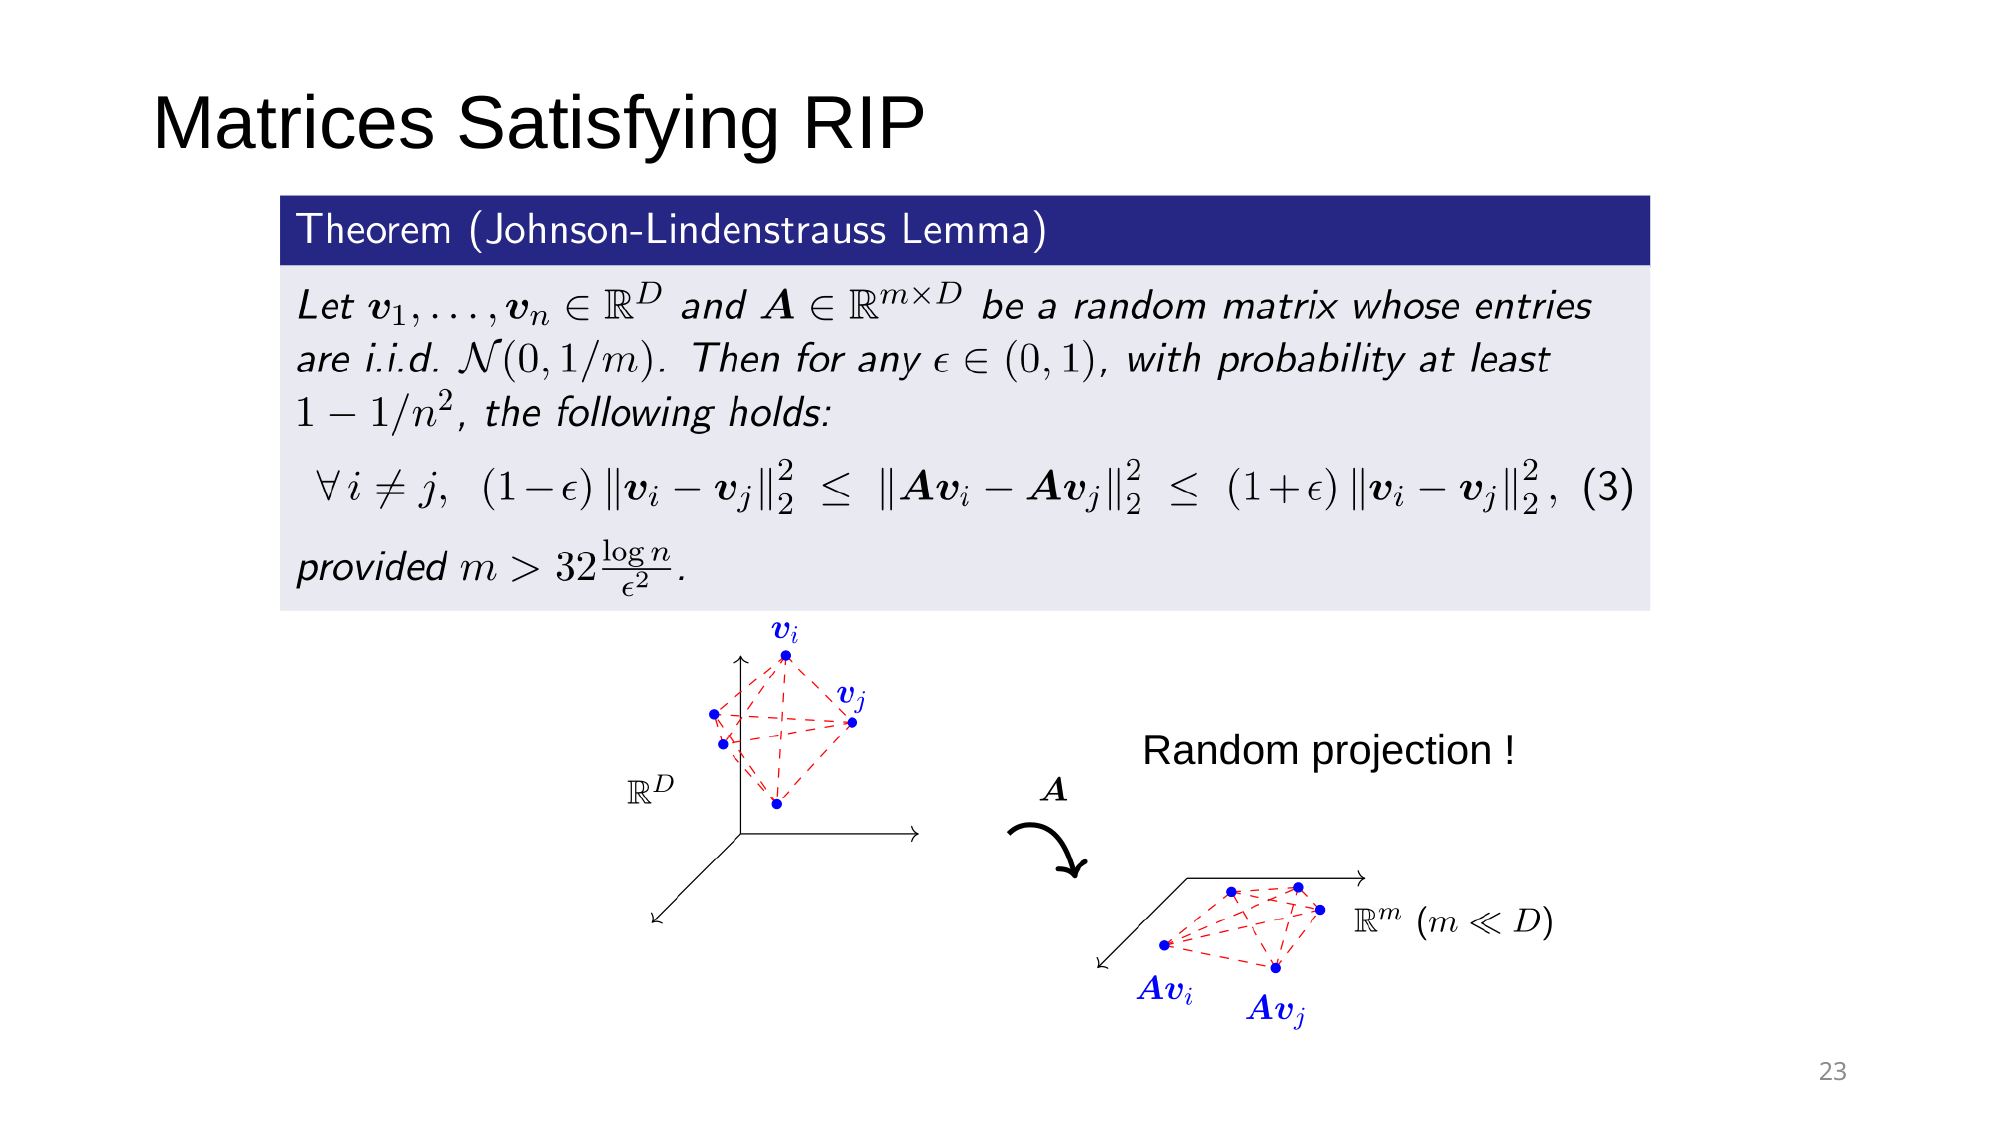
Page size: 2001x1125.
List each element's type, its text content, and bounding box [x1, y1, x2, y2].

slide_number 23 [1412, 1042, 1863, 1103]
title Matrices Satisfying RIP [137, 59, 1863, 189]
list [274, 188, 1656, 1042]
